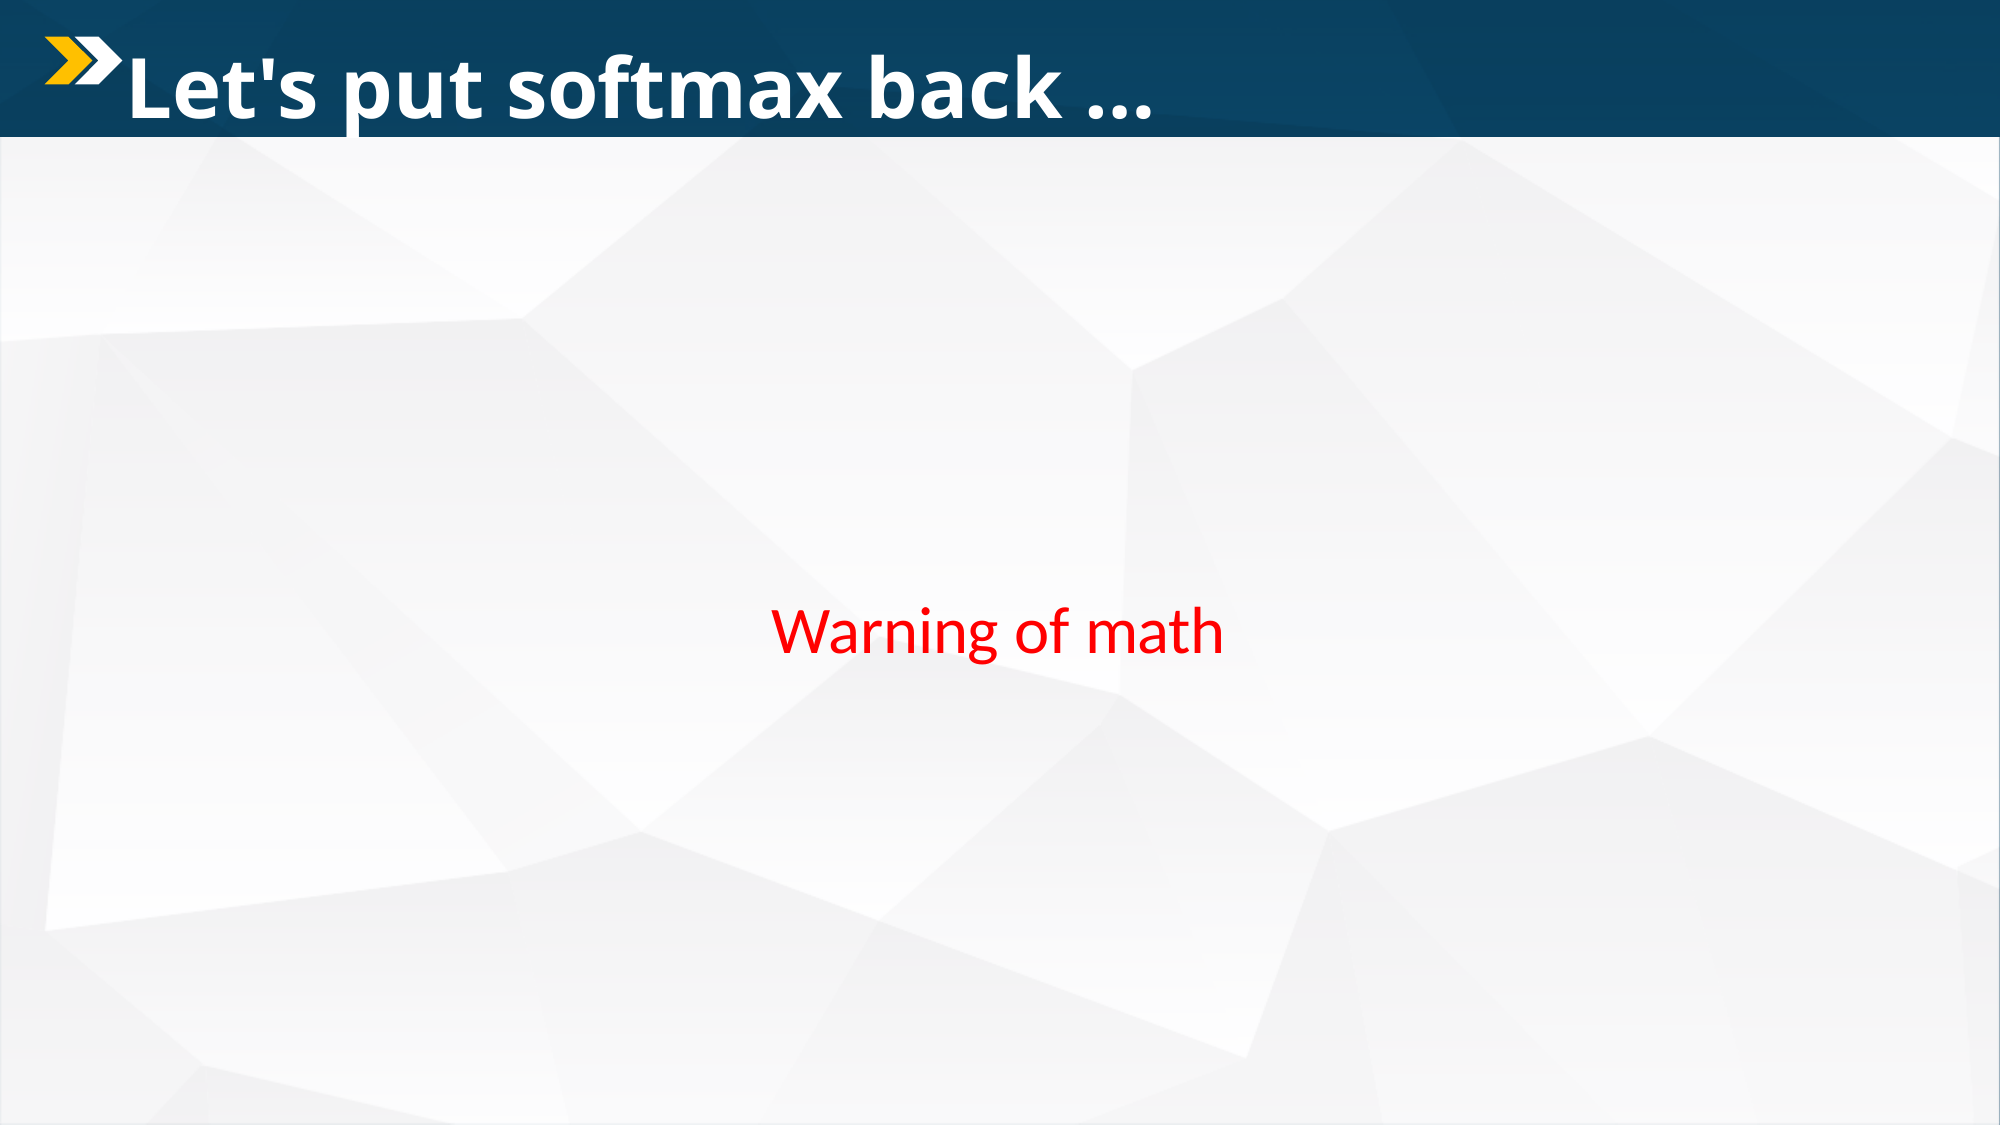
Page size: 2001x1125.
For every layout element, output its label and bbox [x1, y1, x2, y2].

text_box [769, 584, 1231, 667]
title [122, 33, 1755, 224]
picture [0, 0, 2000, 1125]
